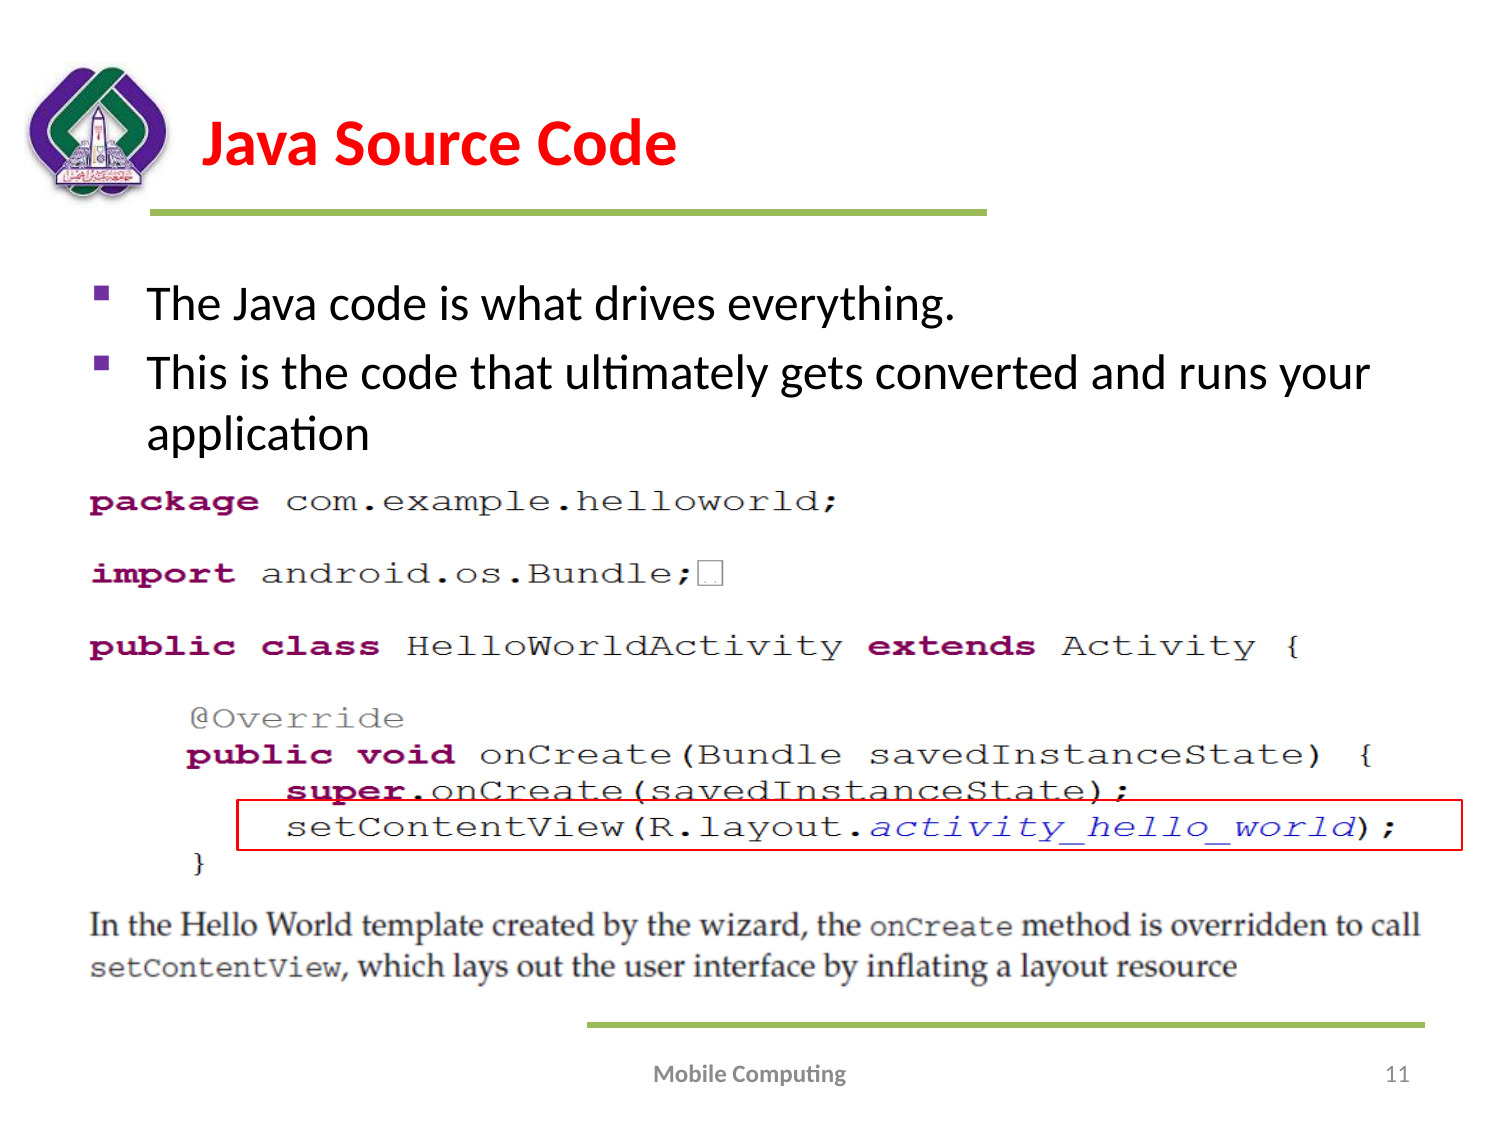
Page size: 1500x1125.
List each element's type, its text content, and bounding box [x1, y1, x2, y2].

list The Java code is what drives everything. This is the code that ultimately gets converted and runs your application [75, 262, 1425, 885]
slide_number 11 [1074, 1042, 1425, 1103]
title Java Source Code [187, 45, 1375, 233]
text_box [1429, 798, 1465, 852]
footer Mobile Computing [512, 1042, 988, 1103]
picture [62, 487, 1437, 1018]
picture [24, 62, 175, 208]
